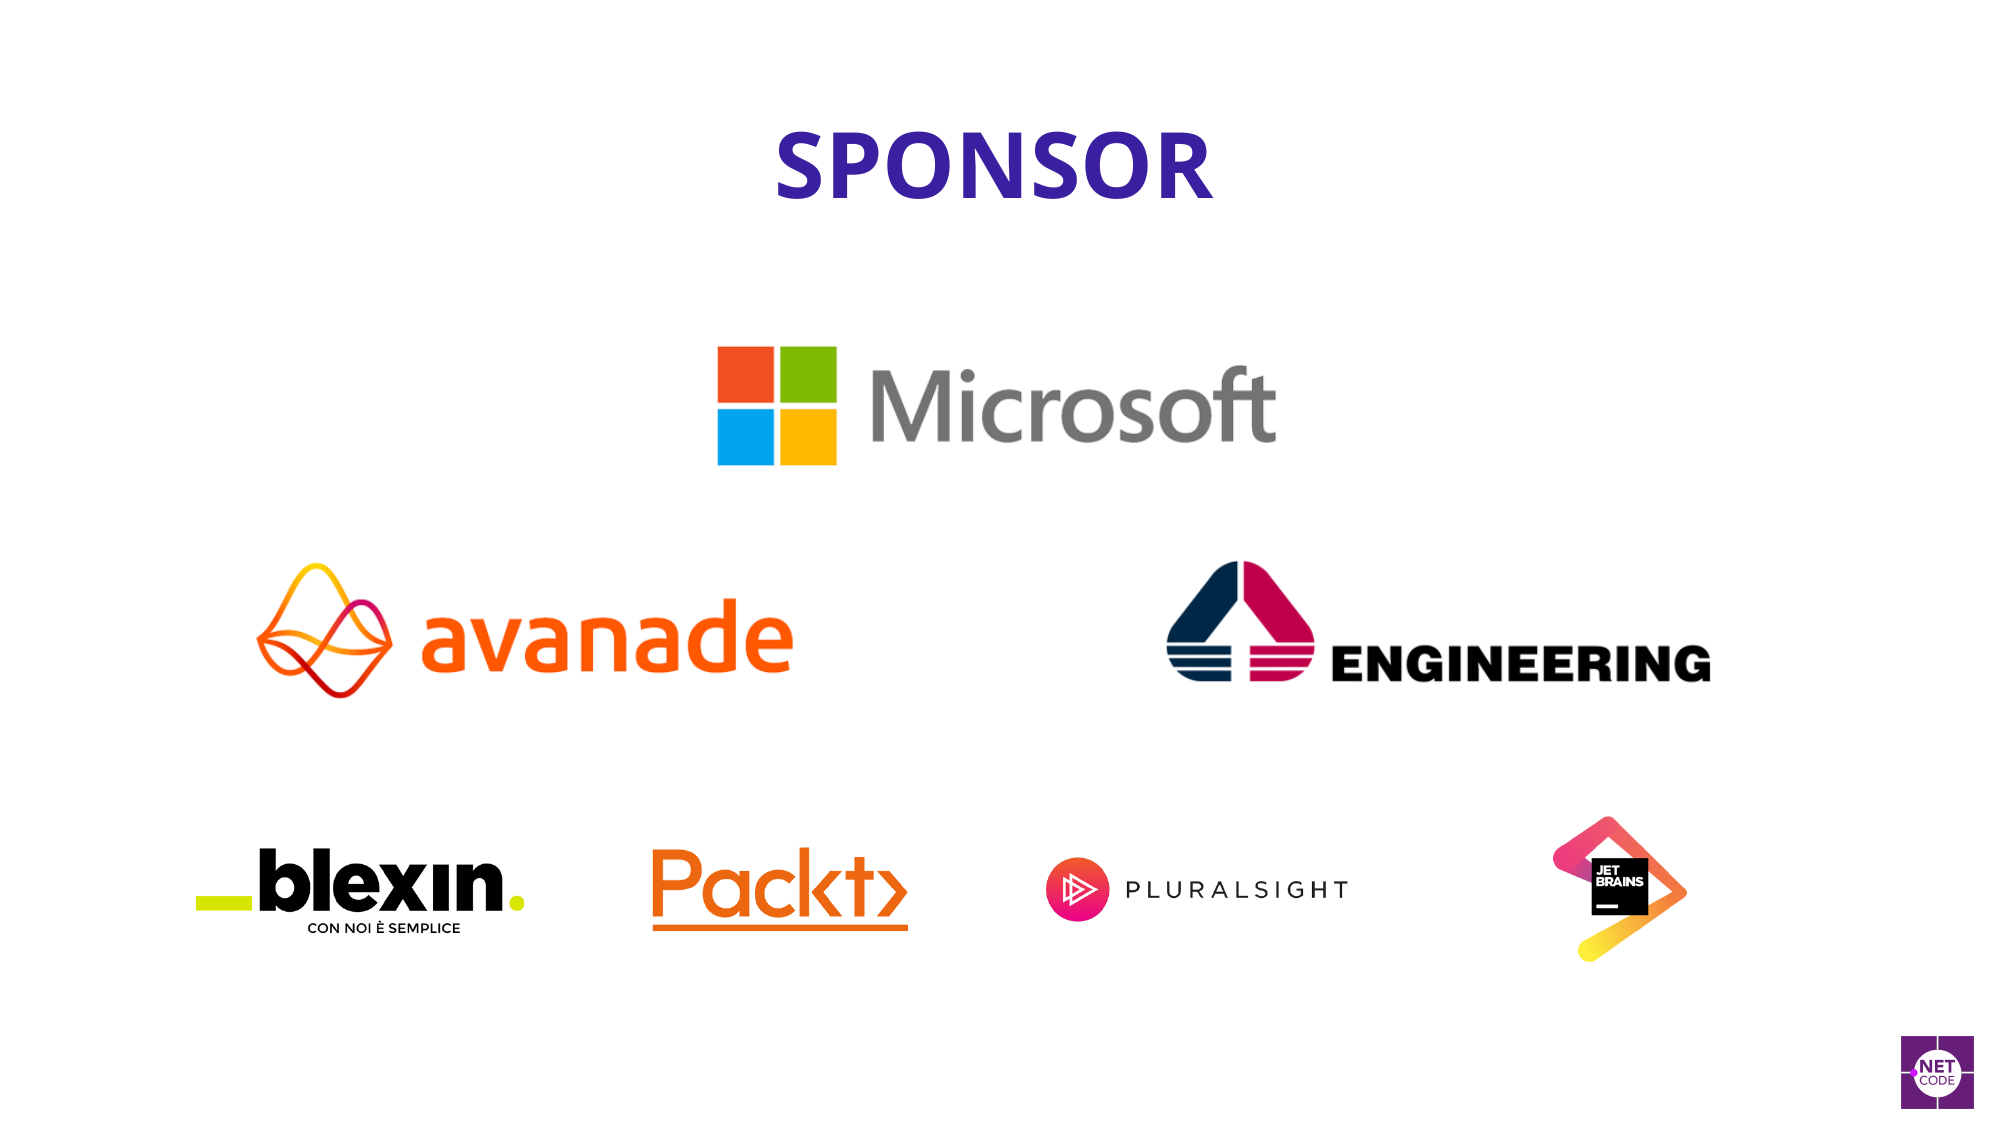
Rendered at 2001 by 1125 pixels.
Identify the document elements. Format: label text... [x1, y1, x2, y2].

picture [235, 278, 1729, 787]
picture [189, 803, 531, 975]
picture [1029, 803, 1371, 975]
picture [1901, 1036, 1974, 1109]
title SPONSOR [57, 59, 1933, 278]
picture [1449, 803, 1791, 975]
picture [609, 803, 951, 975]
